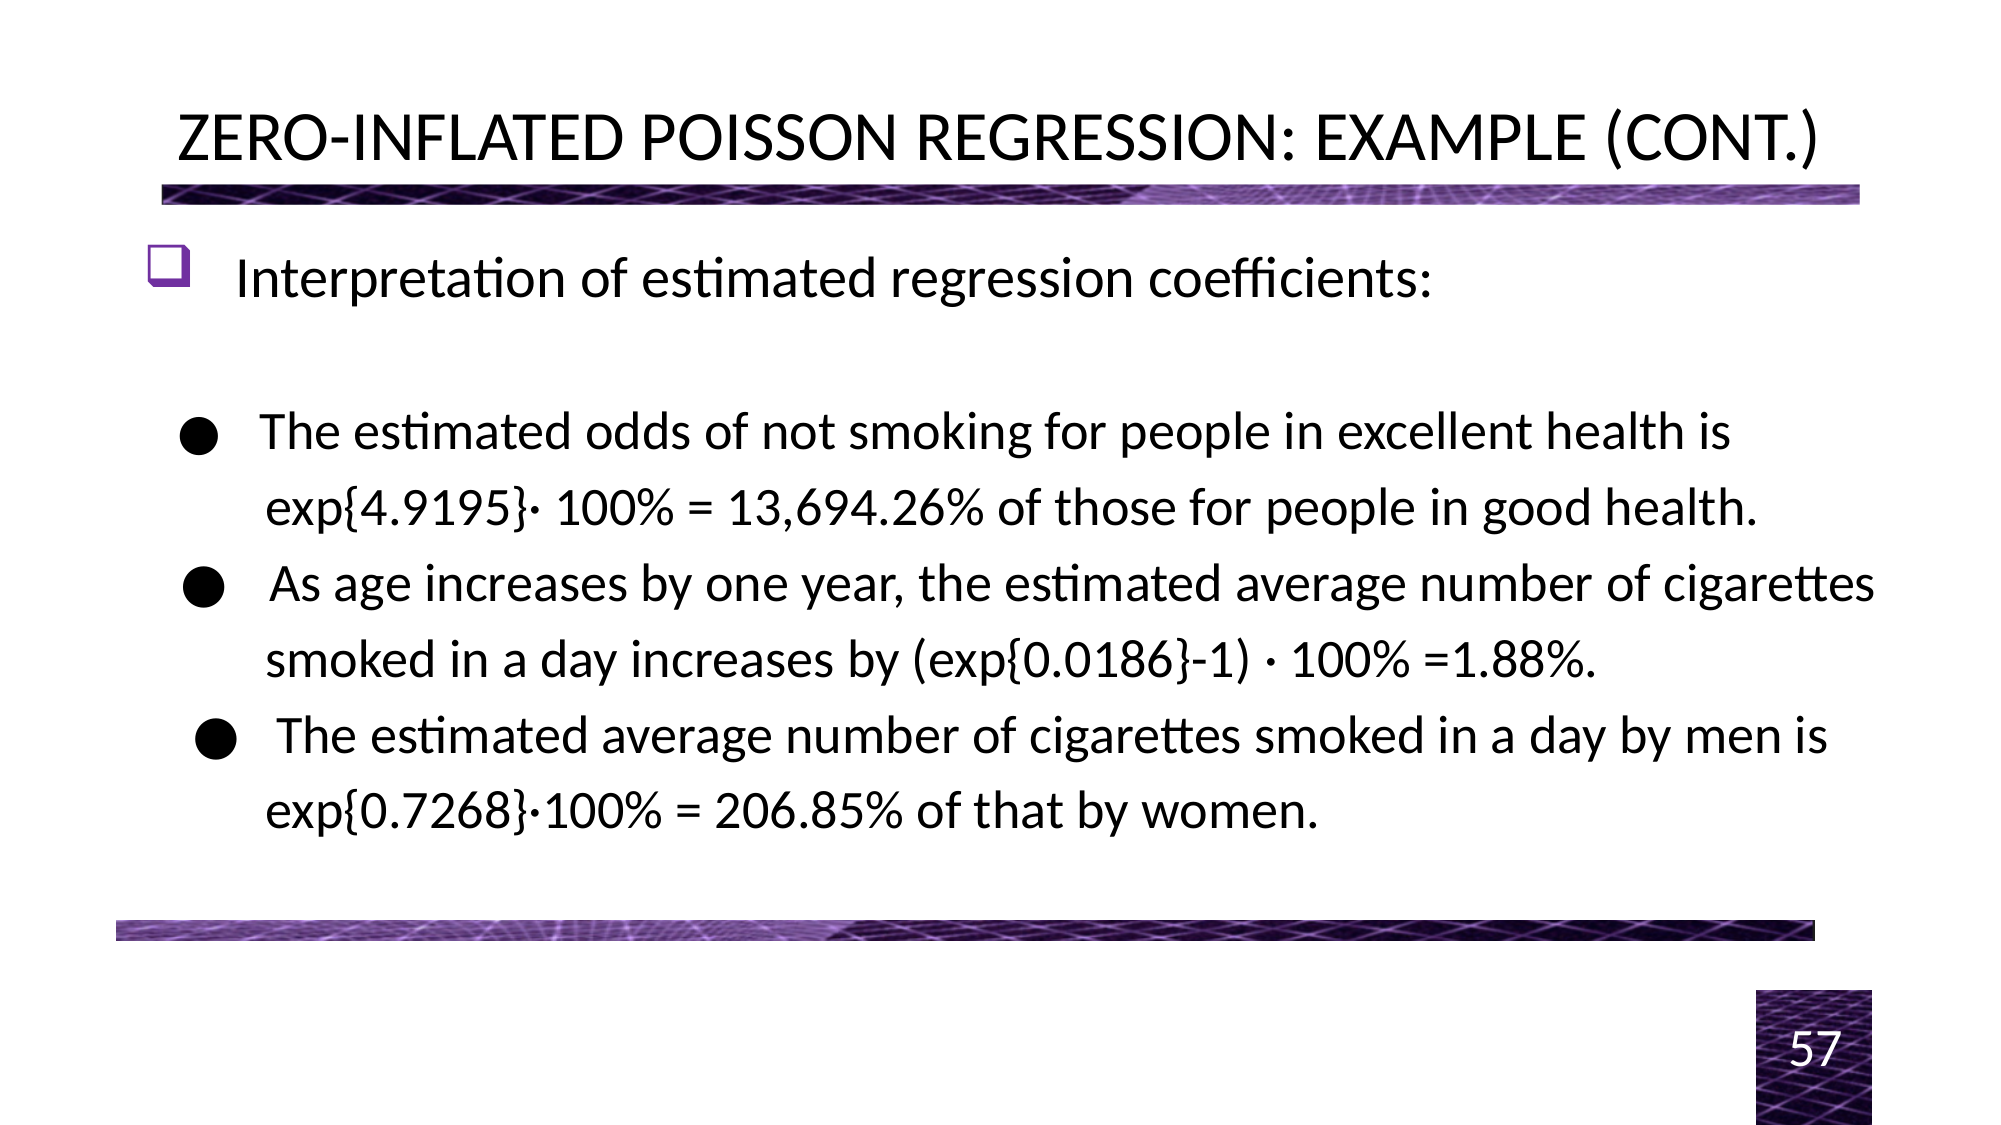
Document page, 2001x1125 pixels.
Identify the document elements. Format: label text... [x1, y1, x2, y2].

subtitle Interpretation of estimated regression coefficients: ● The estimated odds of not smoking for people in excellent health is exp{4.9195}· 100% = 13,694.26% of those for people in good health. ● As age increases by one year, the estimated average number of cigarettes smoked in a day increases by (exp{0.0186}-1) · 100% =1.88%. ● The estimated average number of cigarettes smoked in a day by men is exp{0.7268}·100% = 206.85% of that by women. [128, 199, 2000, 1059]
picture [161, 184, 1860, 205]
picture [1756, 990, 1872, 1125]
picture [116, 920, 1815, 942]
text_box ZERO-INFLATED POISSON REGRESSION: EXAMPLE (CONT.) [136, 66, 1864, 199]
